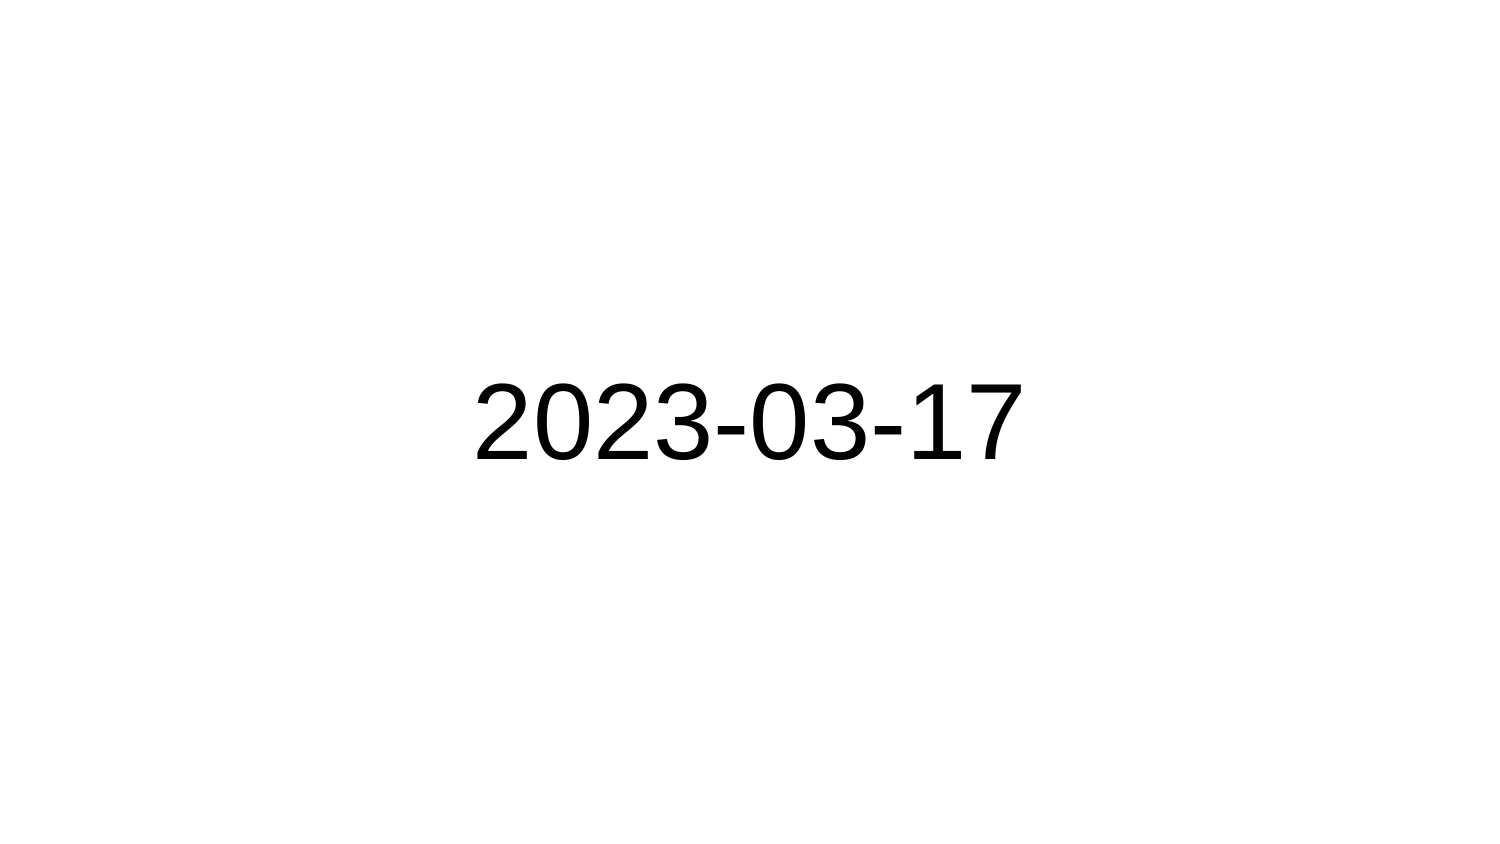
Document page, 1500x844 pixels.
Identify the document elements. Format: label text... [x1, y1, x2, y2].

title 2023-03-17 [51, 253, 1449, 591]
